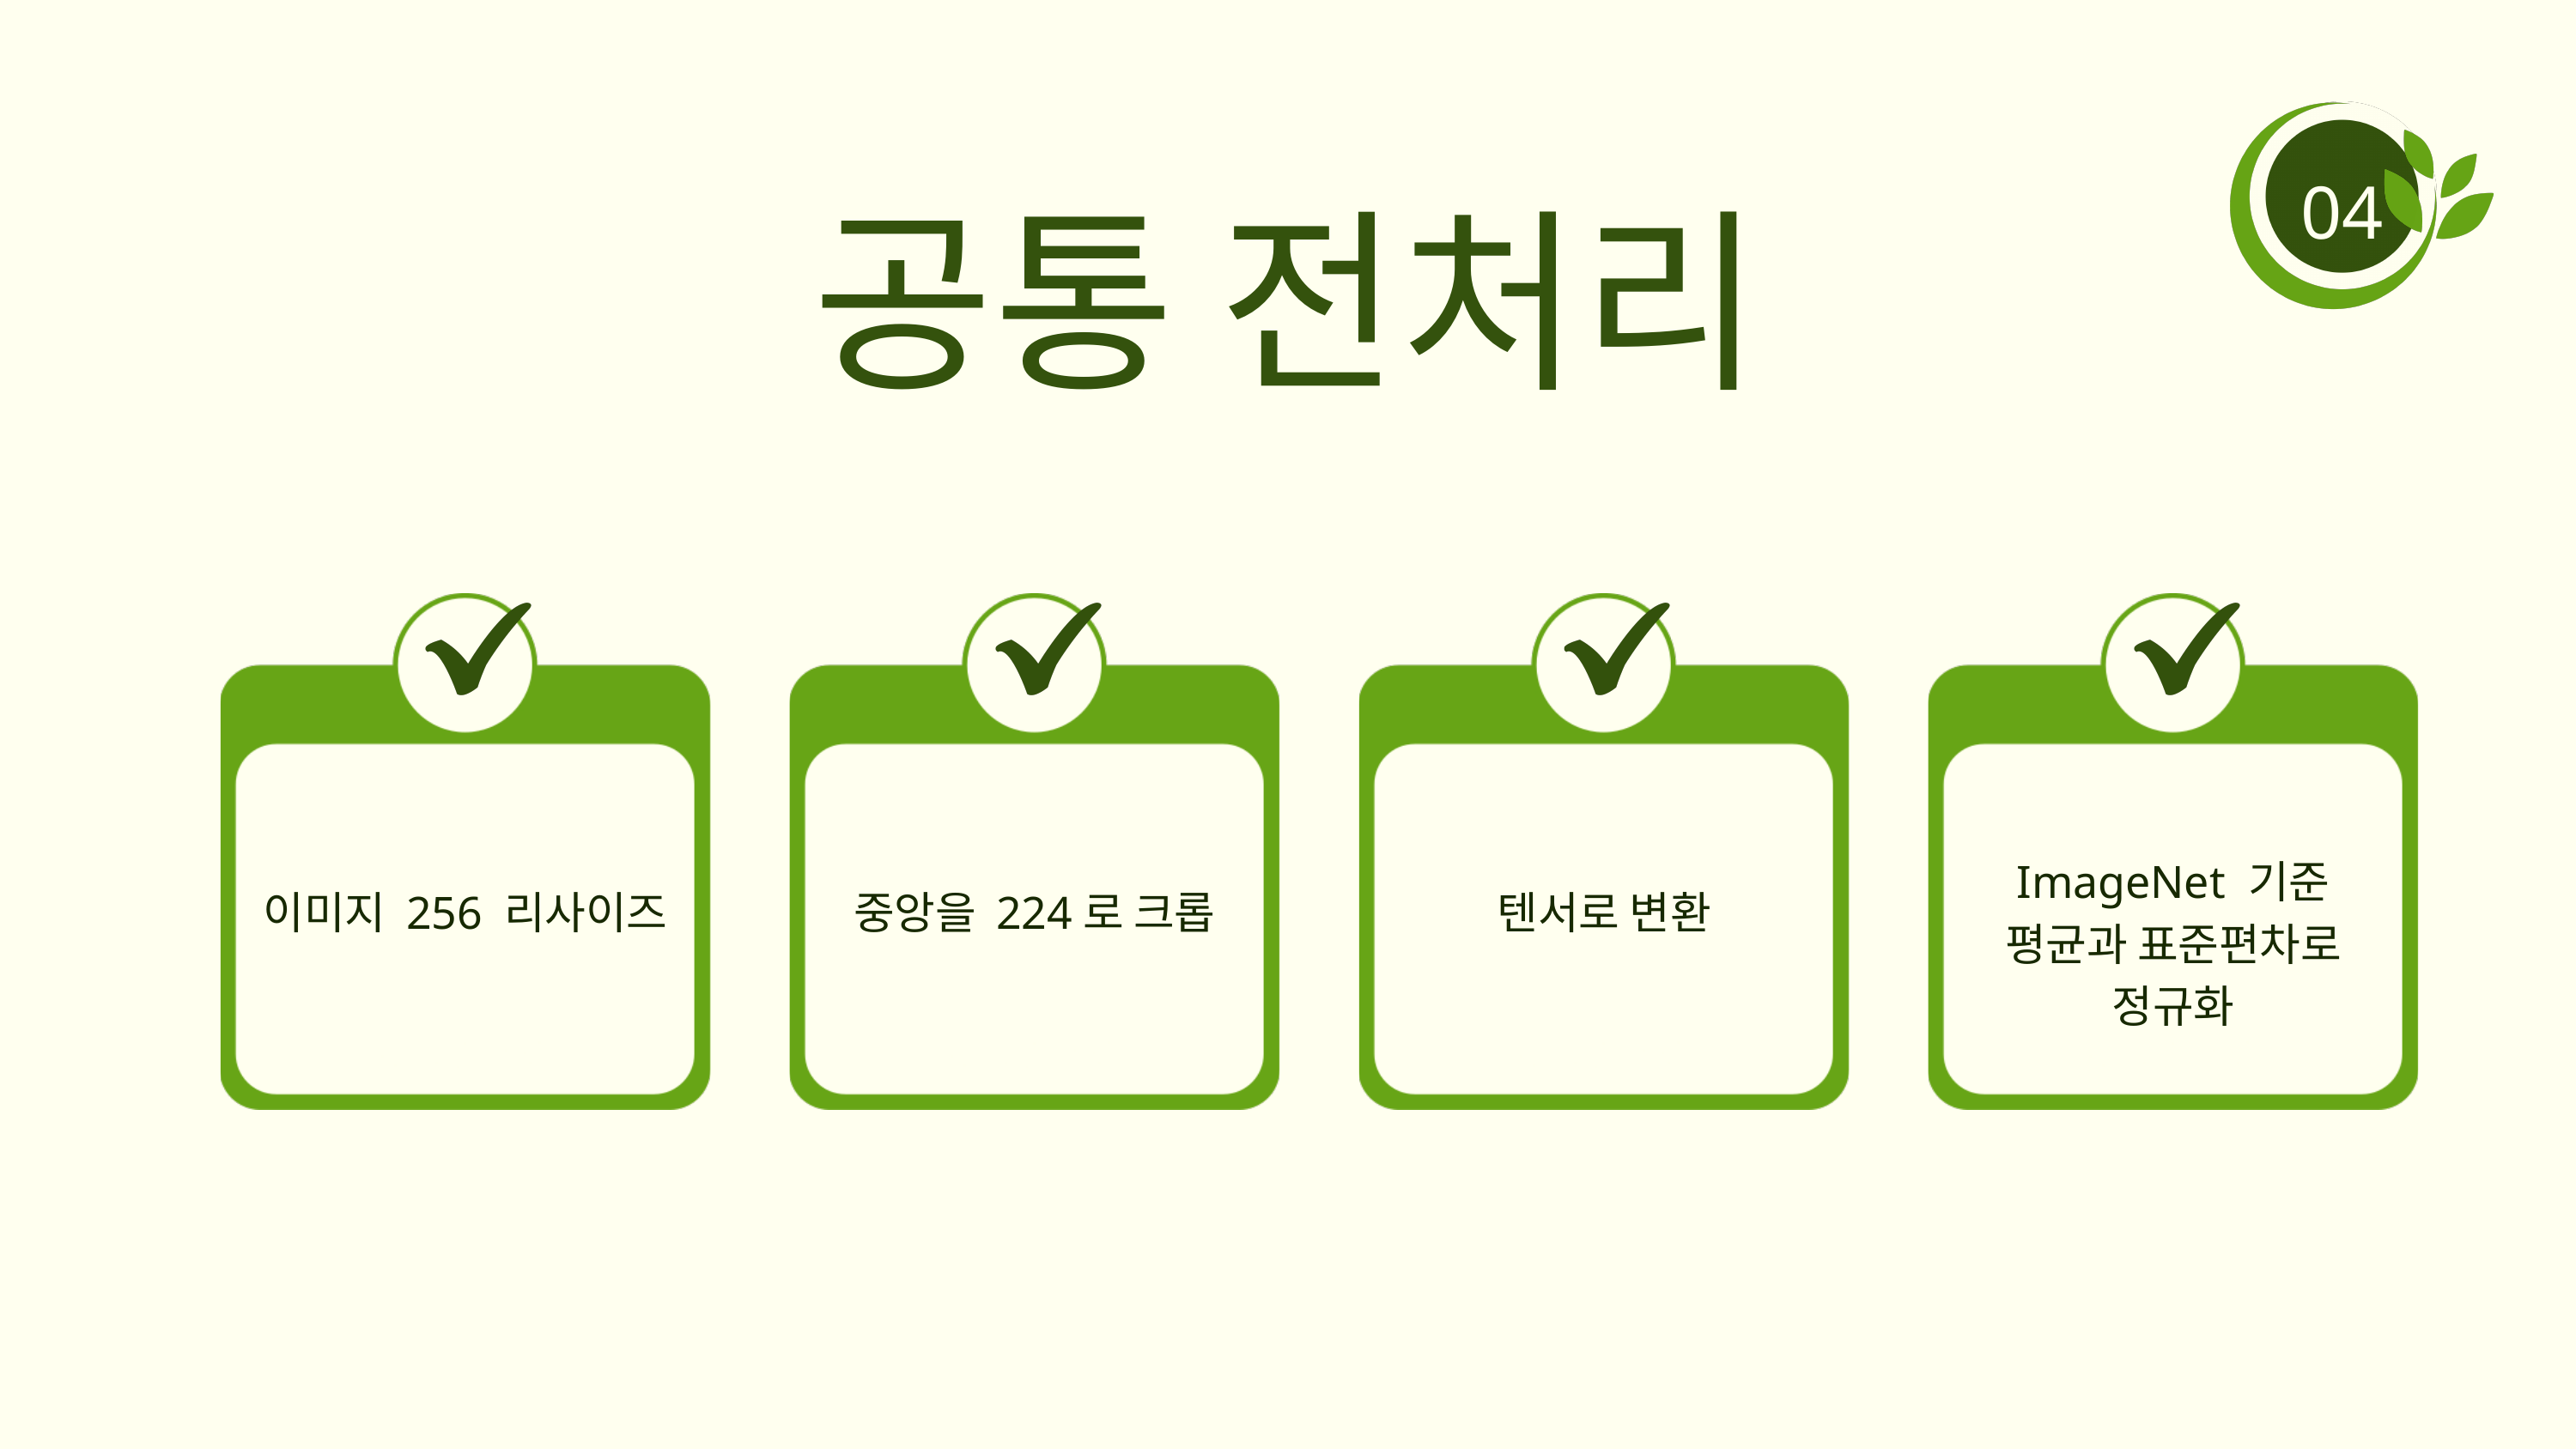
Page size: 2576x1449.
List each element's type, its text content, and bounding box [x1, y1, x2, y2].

text_box [789, 593, 1280, 1111]
text_box 이미지 256 리사이즈 [261, 876, 670, 939]
text_box [220, 593, 711, 1111]
text_box [1928, 593, 2419, 1111]
text_box [2215, 97, 2494, 324]
text_box 공통 전처리 [221, 138, 2355, 414]
text_box [995, 603, 1105, 699]
text_box 중앙을 224로 크롭 [830, 876, 1239, 939]
text_box [425, 603, 535, 699]
text_box [1564, 603, 1674, 699]
text_box ImageNet 기준 평균과 표준편차로 정규화 [1969, 845, 2378, 1033]
text_box [2134, 603, 2244, 699]
text_box [1358, 593, 1850, 1111]
text_box 04 [2280, 151, 2405, 253]
text_box 텐서로 변환 [1400, 876, 1808, 939]
